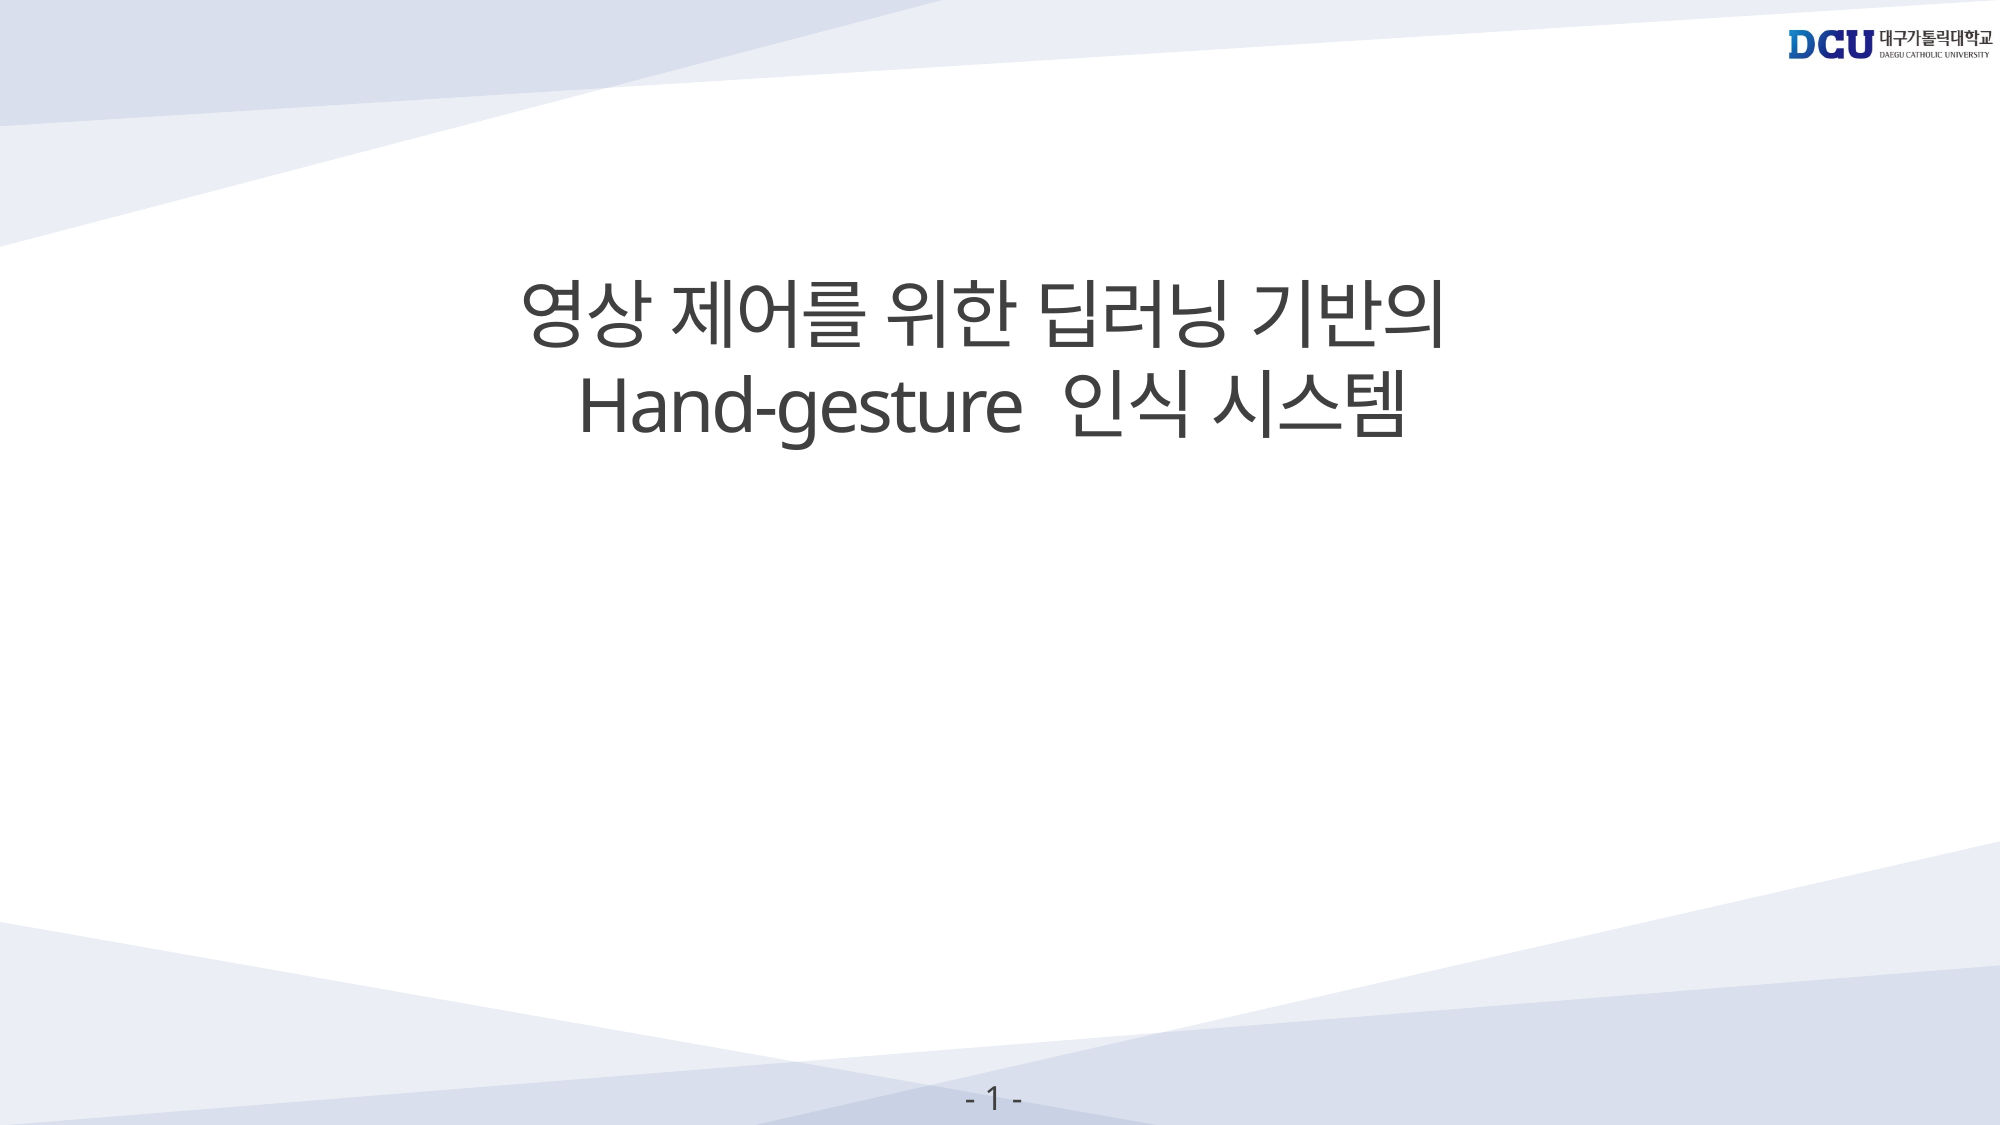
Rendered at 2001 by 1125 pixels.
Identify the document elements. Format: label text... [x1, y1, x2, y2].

text_box - 1 - [526, 1069, 1462, 1125]
picture [1783, 14, 2000, 75]
text_box 영상 제어를 위한 딥러닝 기반의 Hand-gesture 인식 시스템 [234, 259, 1754, 455]
